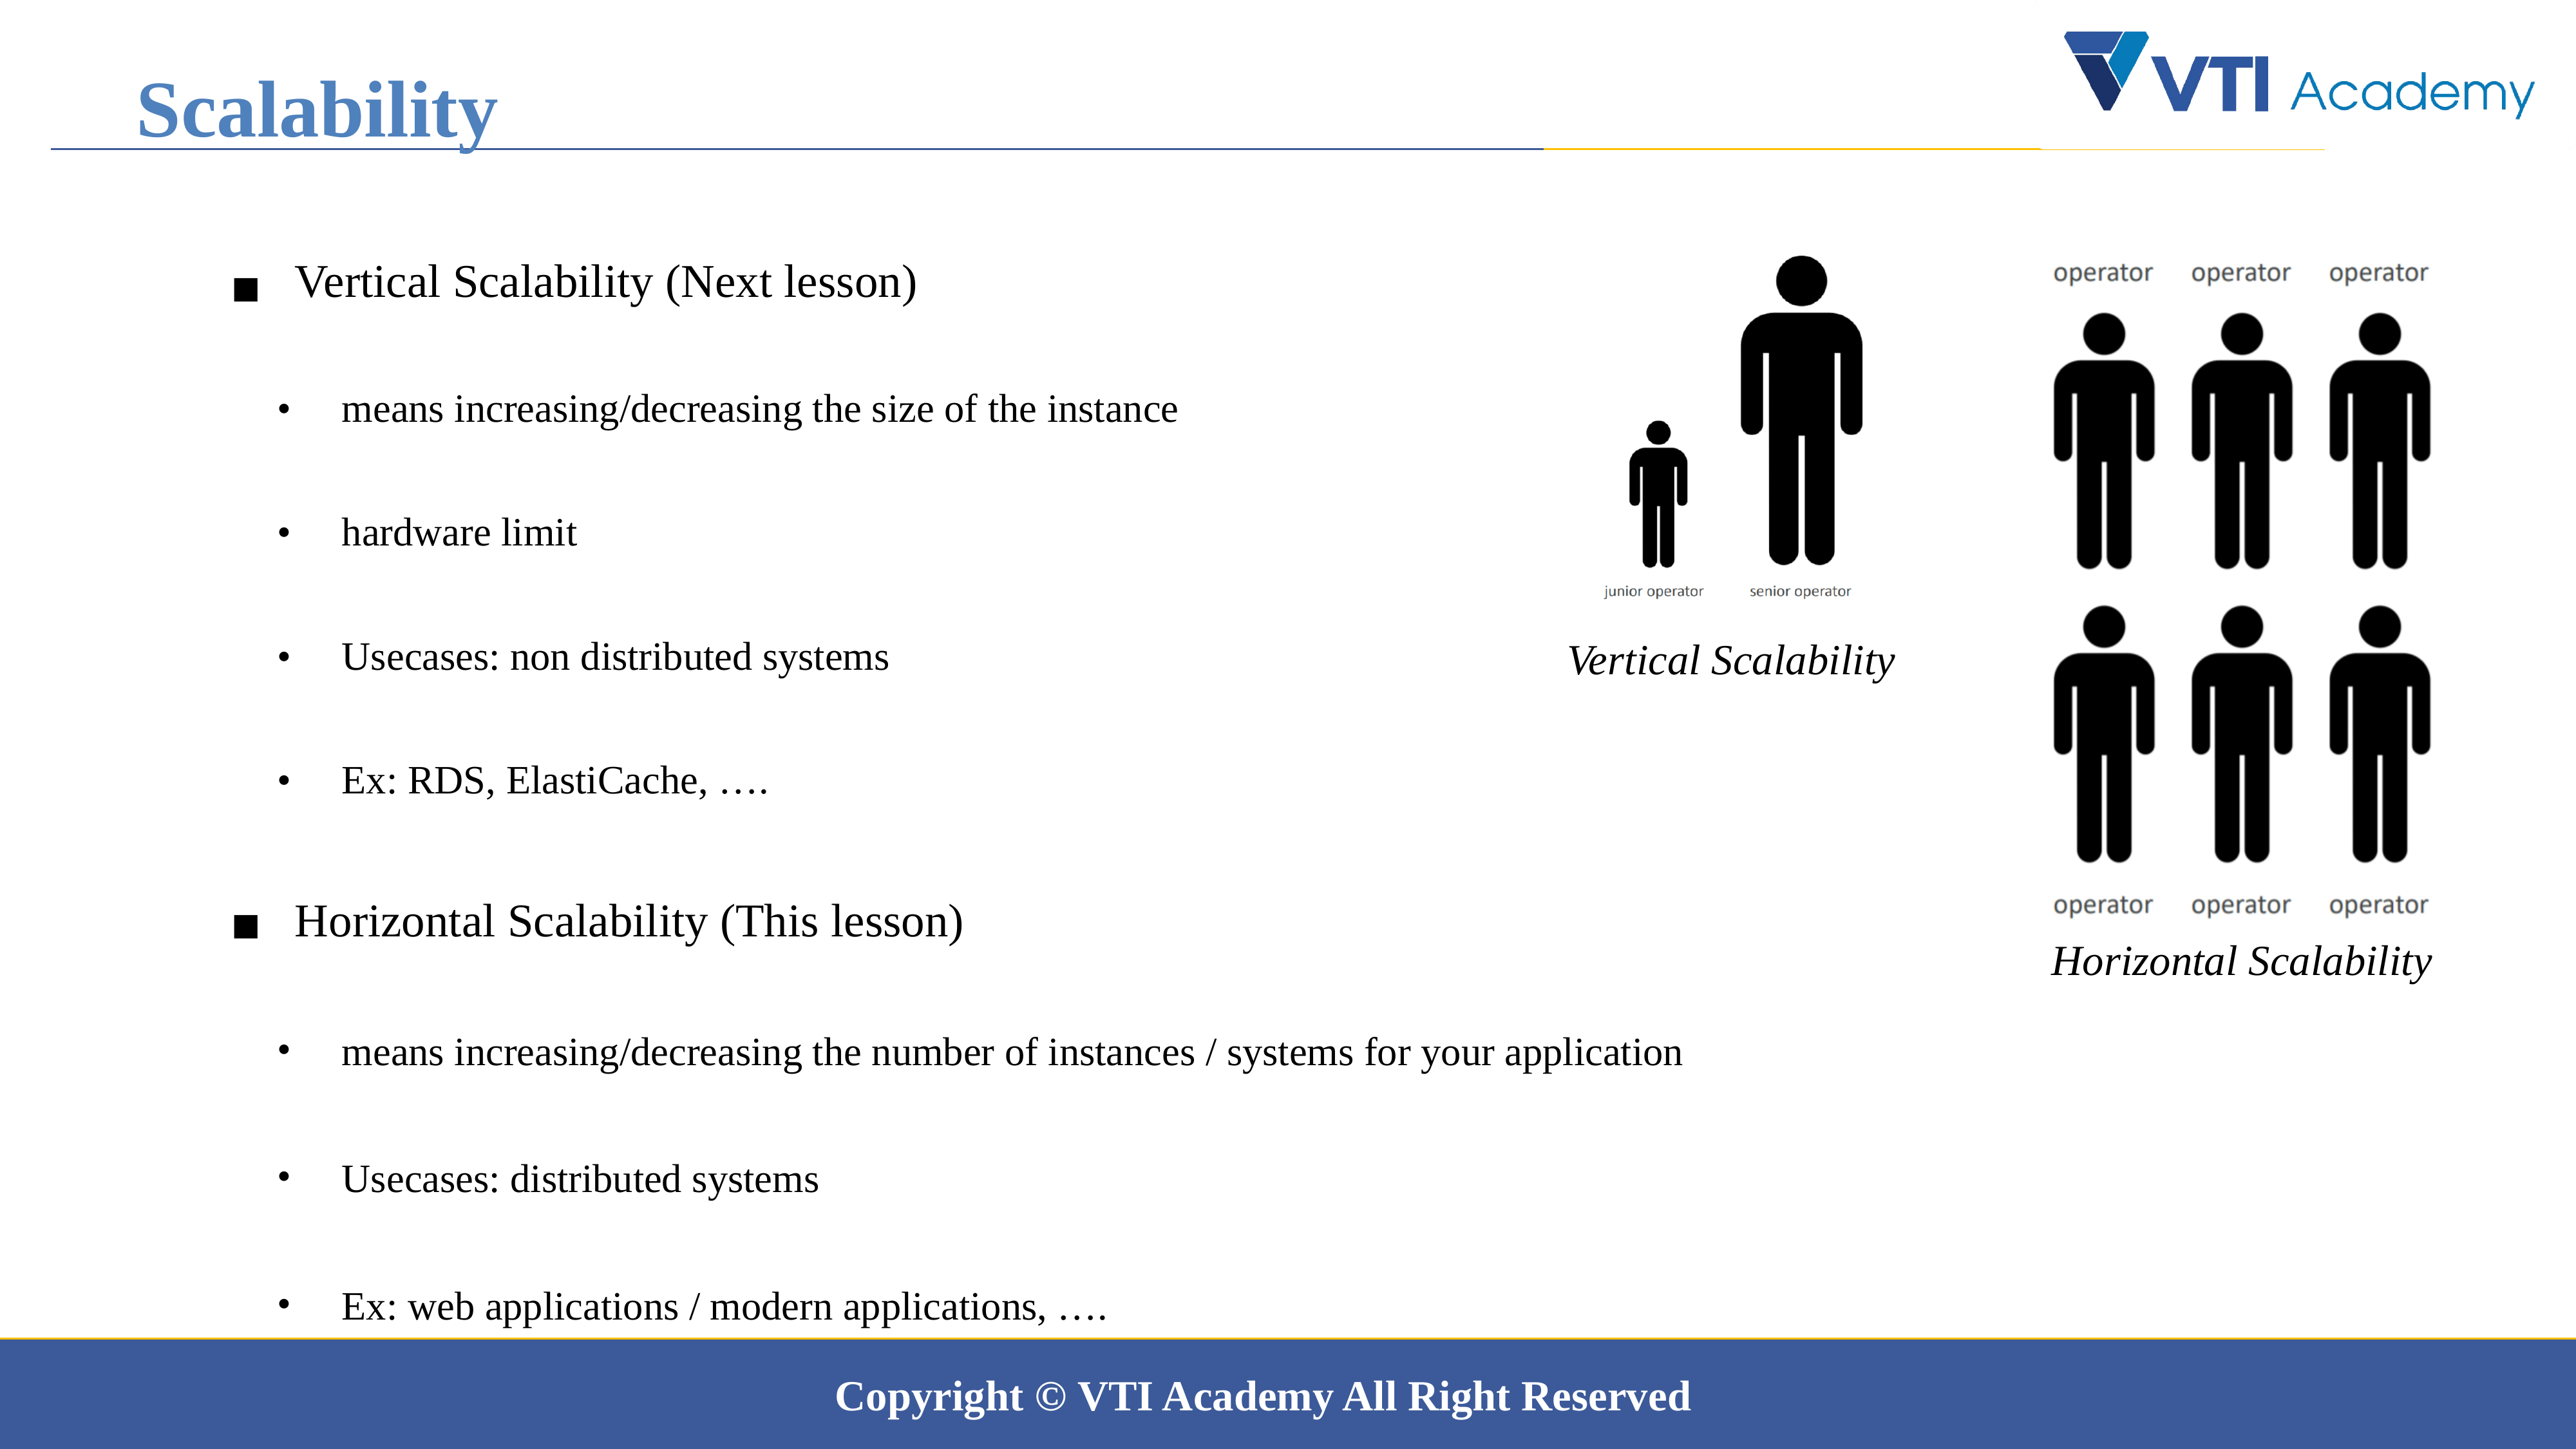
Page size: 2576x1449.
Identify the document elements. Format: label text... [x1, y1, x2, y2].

picture [1593, 250, 1870, 605]
picture [2034, 0, 2576, 149]
text_box Vertical Scalability [1517, 627, 1946, 688]
text_box Vertical Scalability (Next lesson) means increasing/decreasing the size of the instance hardware limit Usecases: non distributed systems Ex: RDS, ElastiCache, …. [126, 250, 1465, 849]
text_box Horizontal Scalability [2028, 927, 2457, 989]
text_box Horizontal Scalability (This lesson) means increasing/decreasing the number of instances / systems for your application Usecases: distributed systems Ex: web applications / modern applications, …. [126, 884, 1980, 1354]
text_box Scalability [126, 60, 1349, 149]
picture [2039, 250, 2446, 931]
